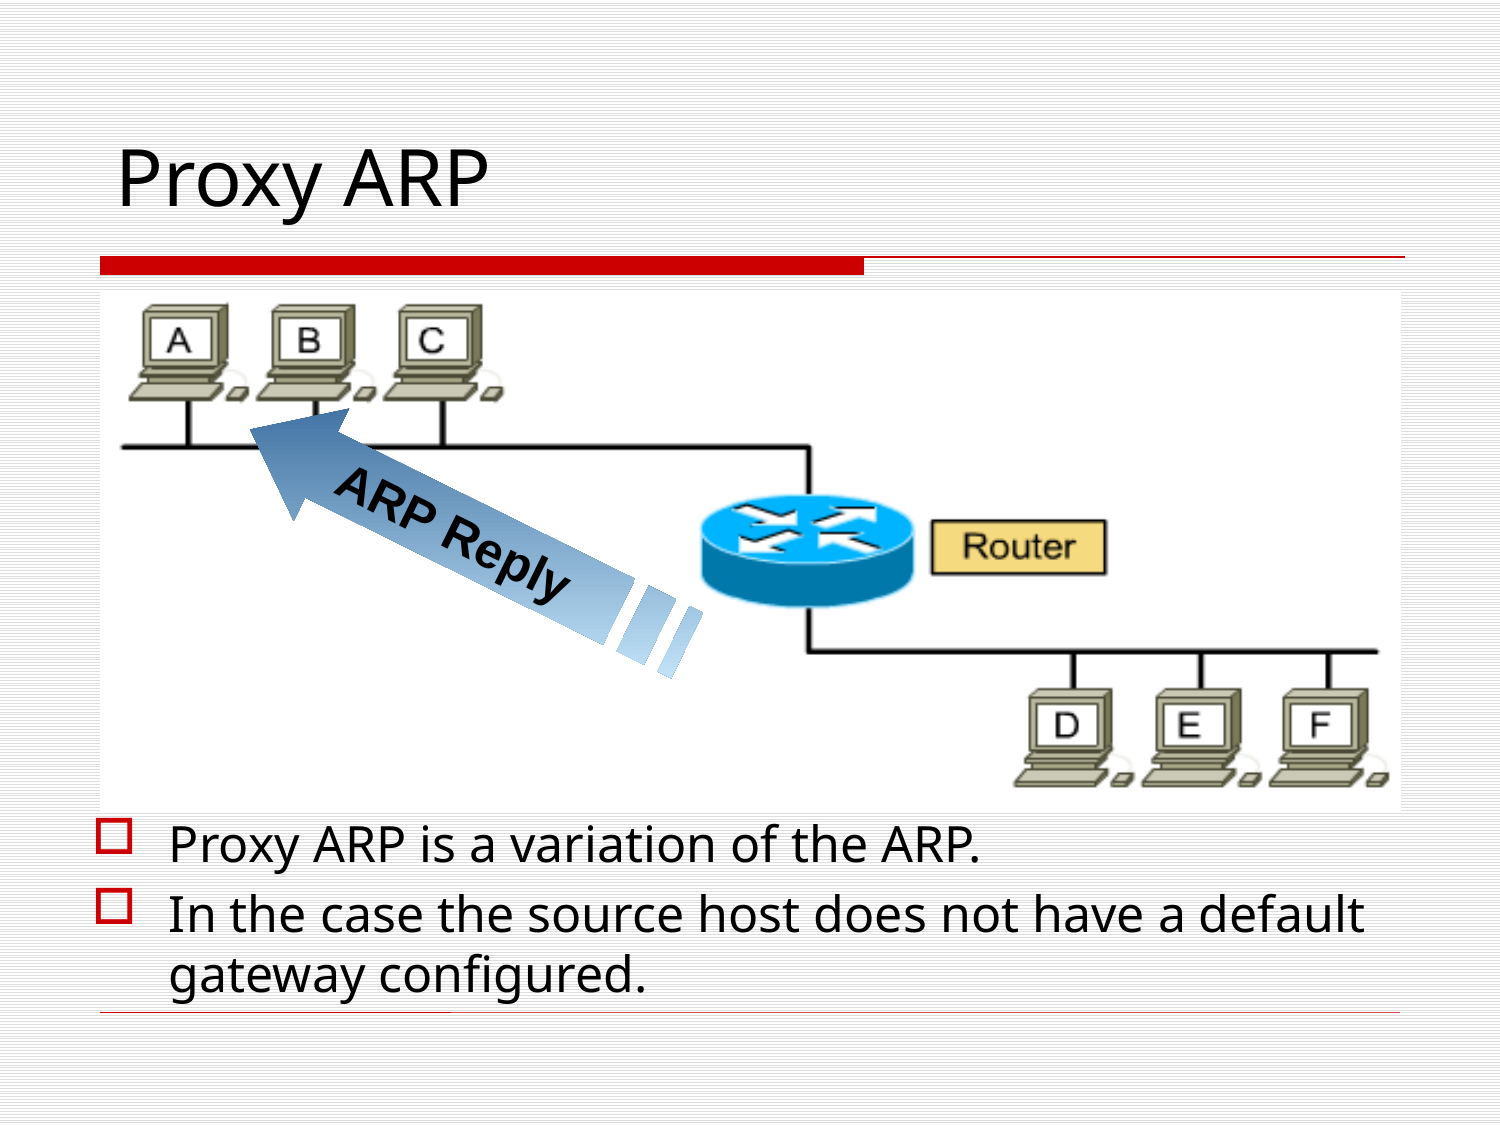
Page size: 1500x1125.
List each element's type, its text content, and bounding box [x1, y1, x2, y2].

list Proxy ARP is a variation of the ARP. In the case the source host does not have a default gateway configured. [76, 751, 1452, 1064]
picture [100, 290, 1401, 811]
title Proxy ARP [100, 42, 1379, 231]
